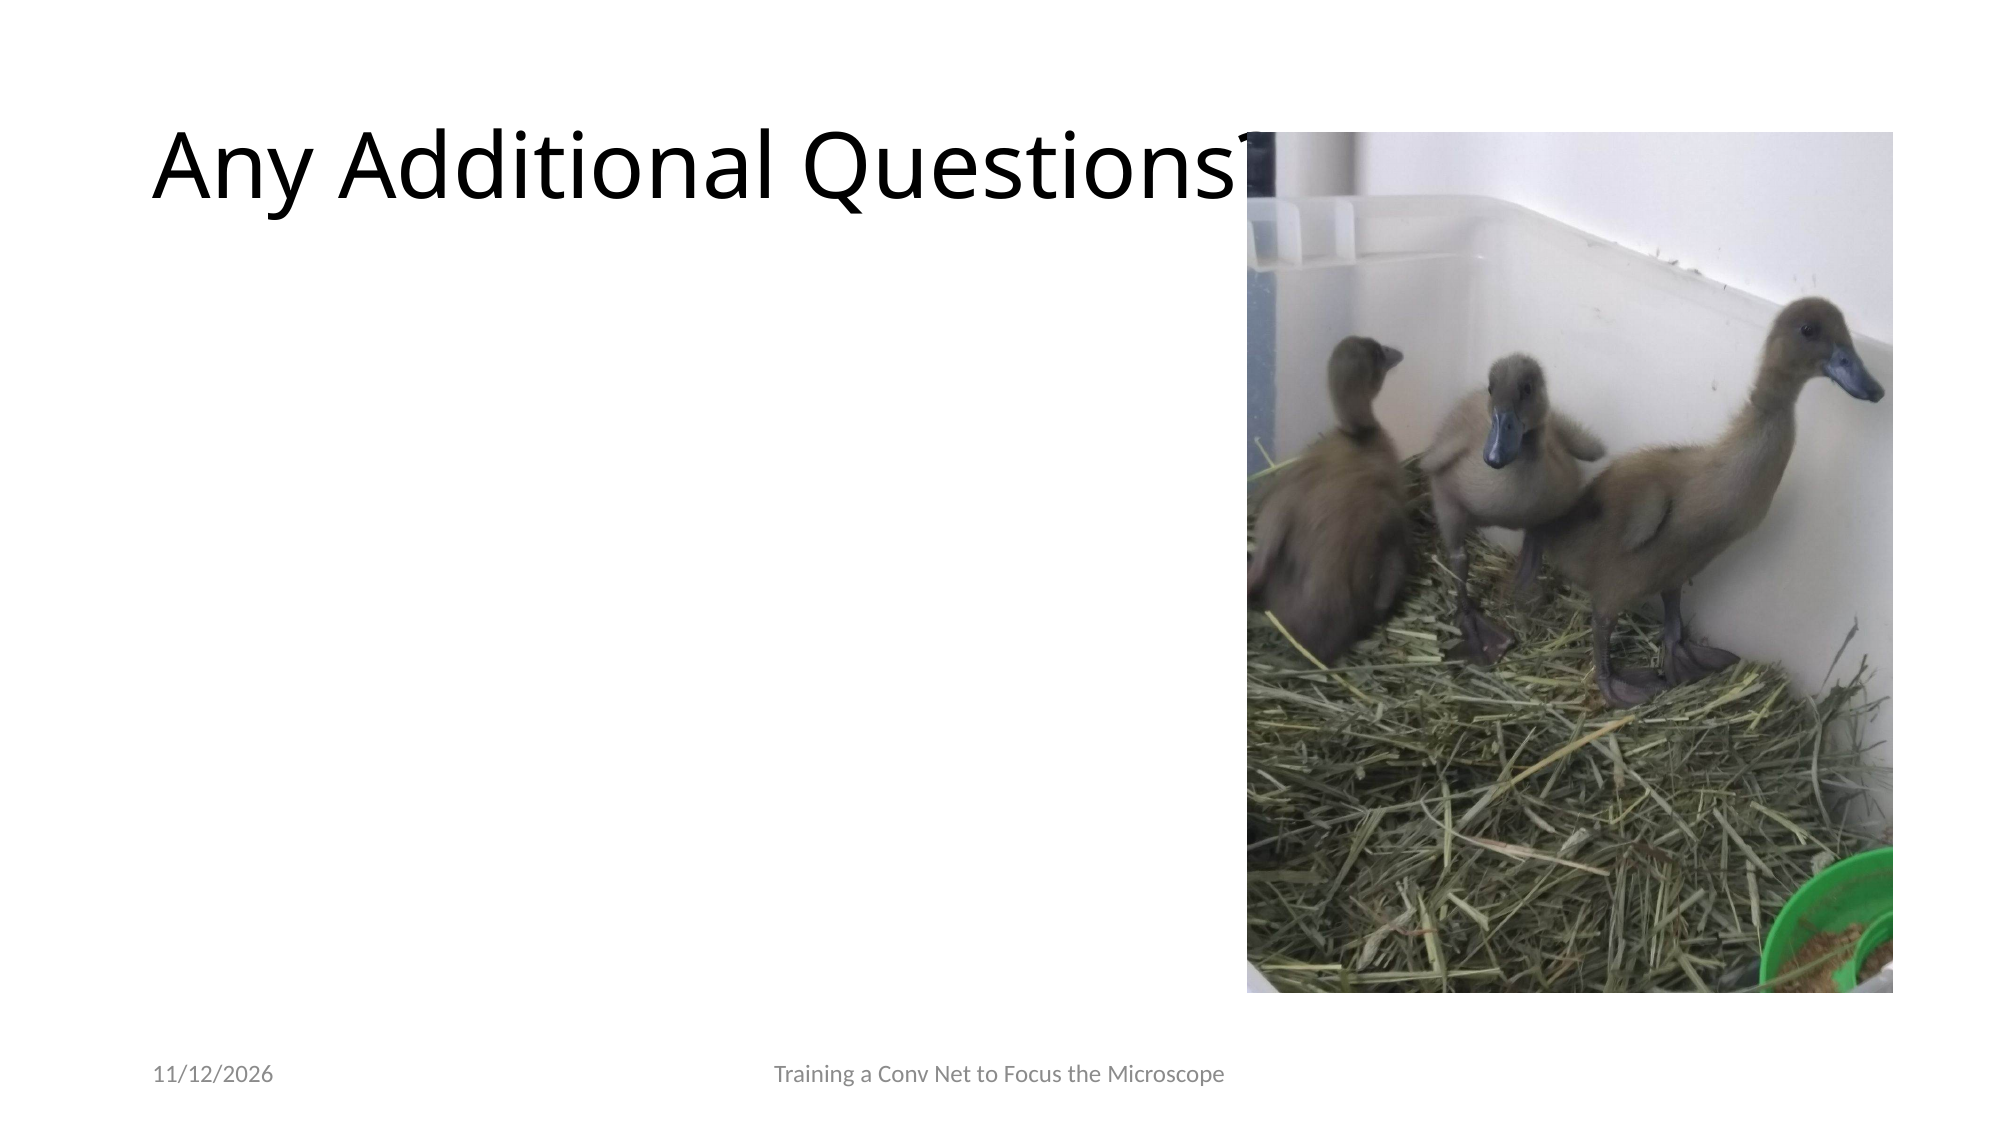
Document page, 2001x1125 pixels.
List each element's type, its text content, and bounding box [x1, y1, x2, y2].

title Any Additional Questions? [137, 59, 1863, 278]
footer Training a Conv Net to Focus the Microscope [662, 1042, 1338, 1103]
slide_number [137, 1042, 588, 1103]
picture [1247, 132, 1893, 993]
